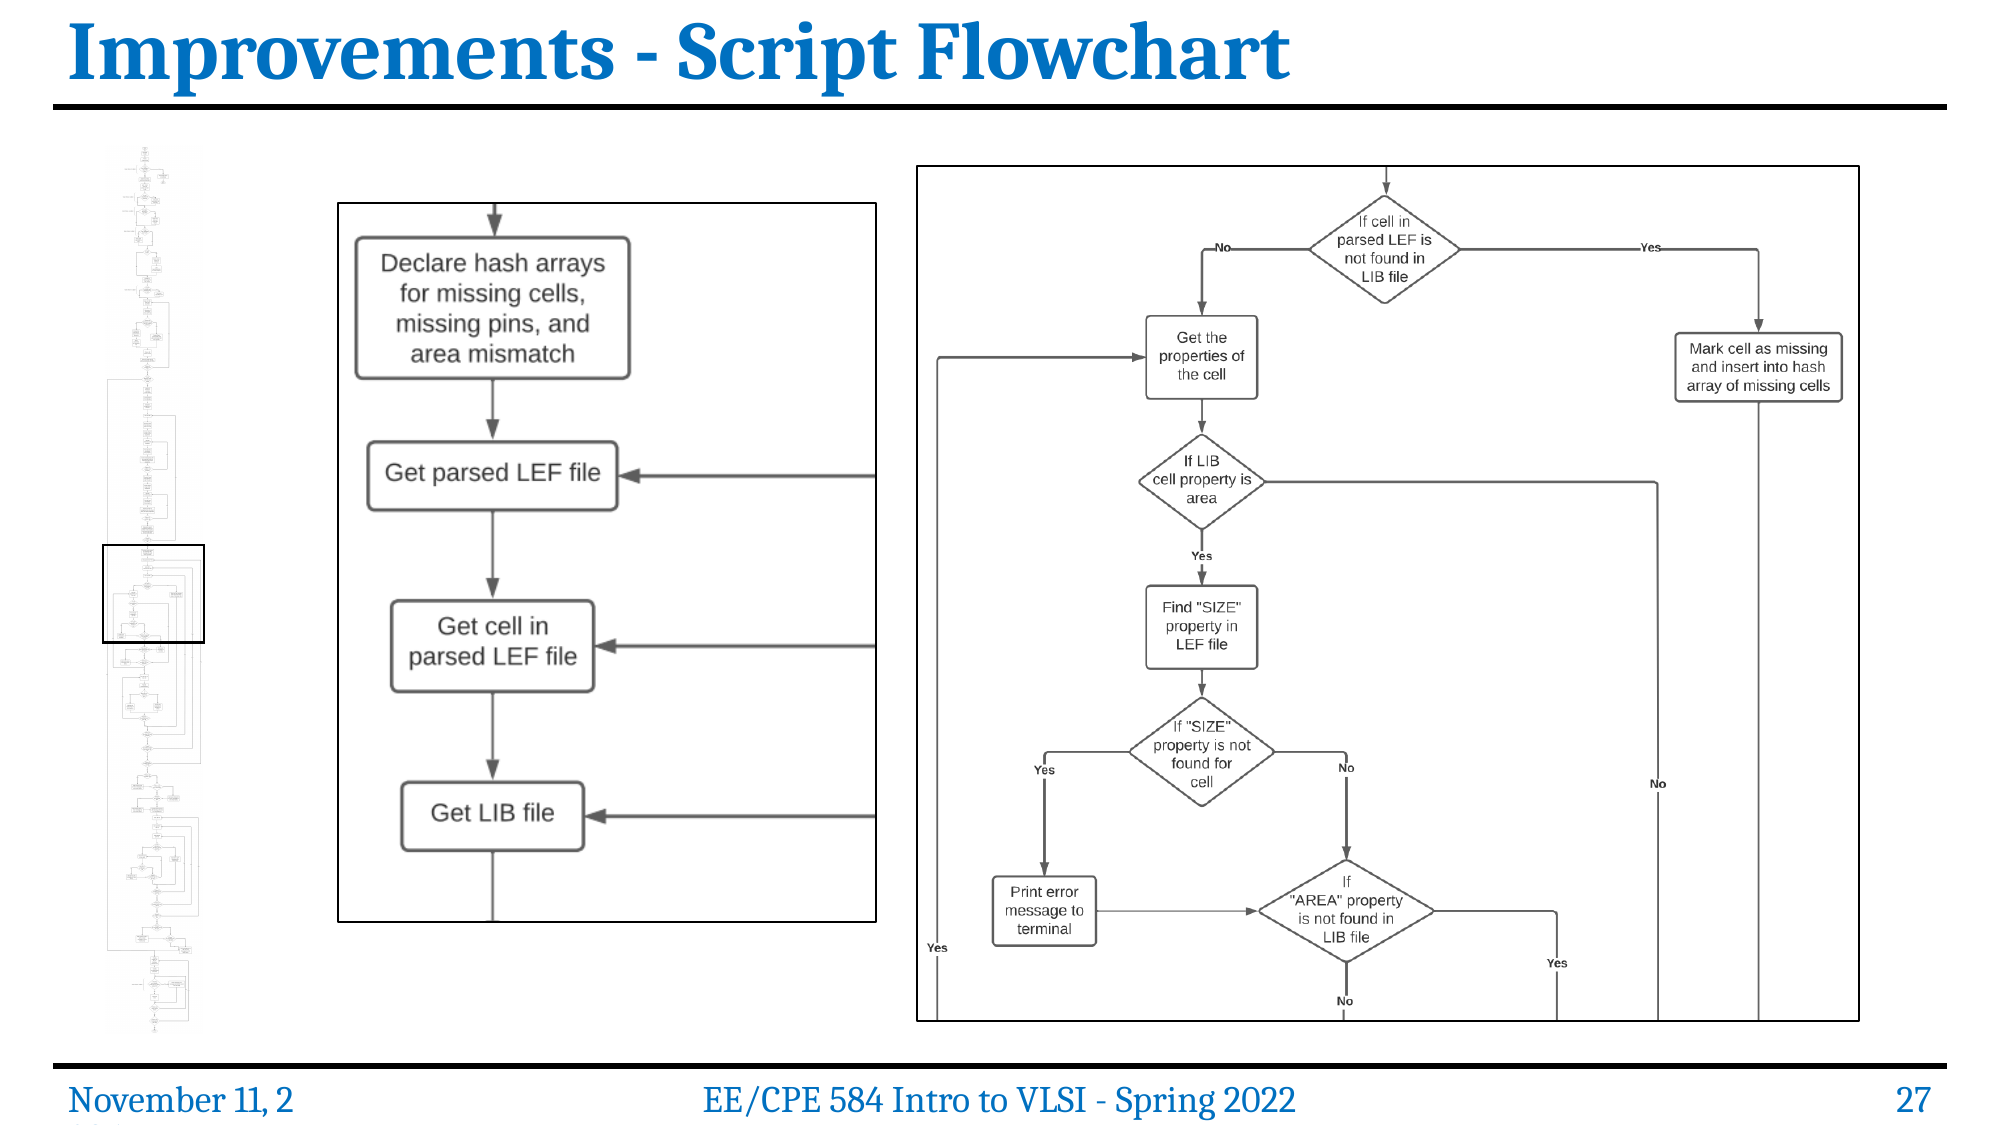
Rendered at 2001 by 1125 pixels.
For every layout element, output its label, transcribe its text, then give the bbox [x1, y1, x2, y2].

picture [918, 166, 1859, 1020]
list Improvements - Script Flowchart [53, 0, 1947, 112]
picture [339, 203, 876, 922]
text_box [105, 145, 203, 1034]
